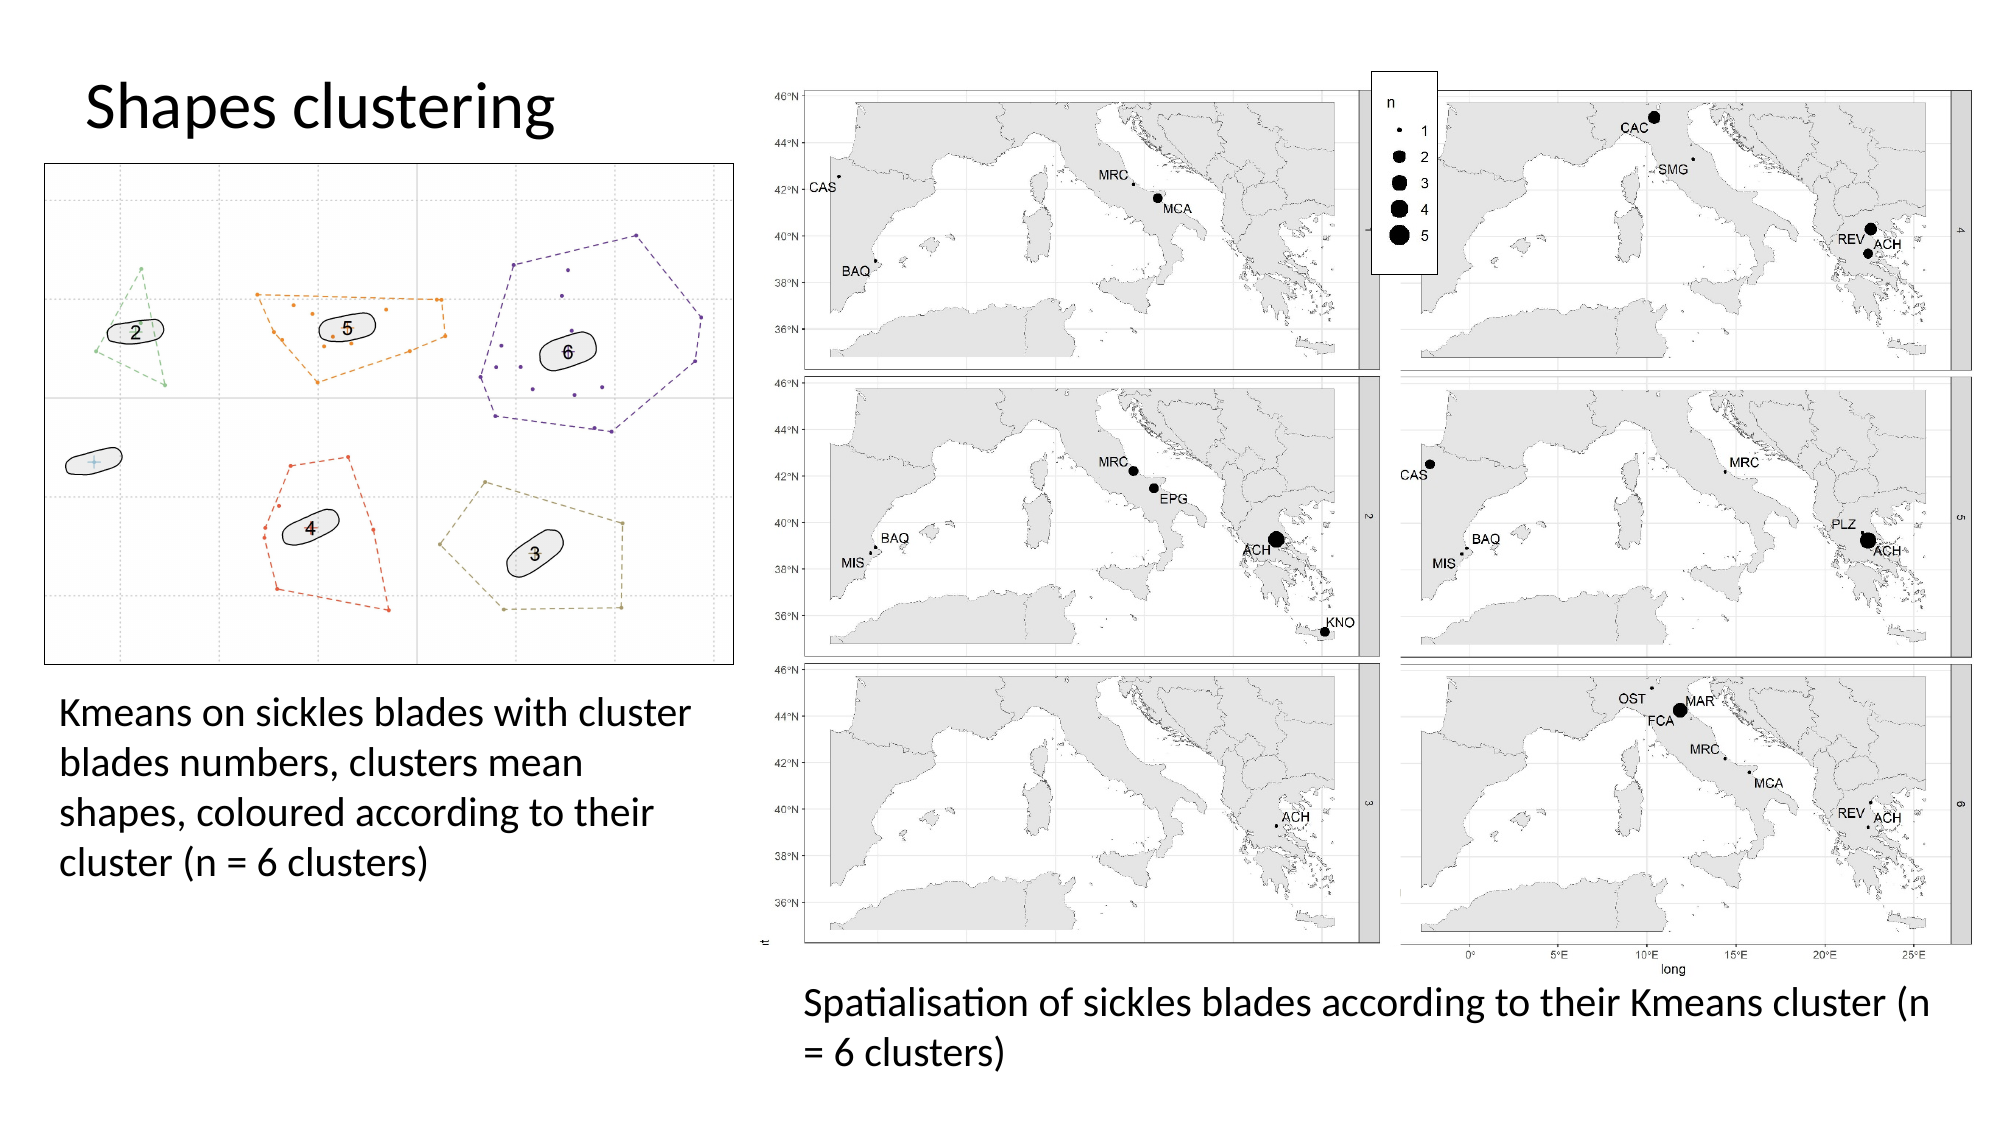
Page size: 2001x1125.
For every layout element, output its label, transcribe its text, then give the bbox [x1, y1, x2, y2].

text_box Shapes clustering [70, 54, 572, 150]
picture [44, 163, 734, 665]
picture [752, 51, 1992, 1014]
text_box Spatialisation of sickles blades according to their Kmeans cluster (n = 6 clusters) [788, 967, 1975, 1083]
text_box Kmeans on sickles blades with cluster blades numbers, clusters mean shapes, coloured according to their cluster (n = 6 clusters) [44, 677, 734, 893]
